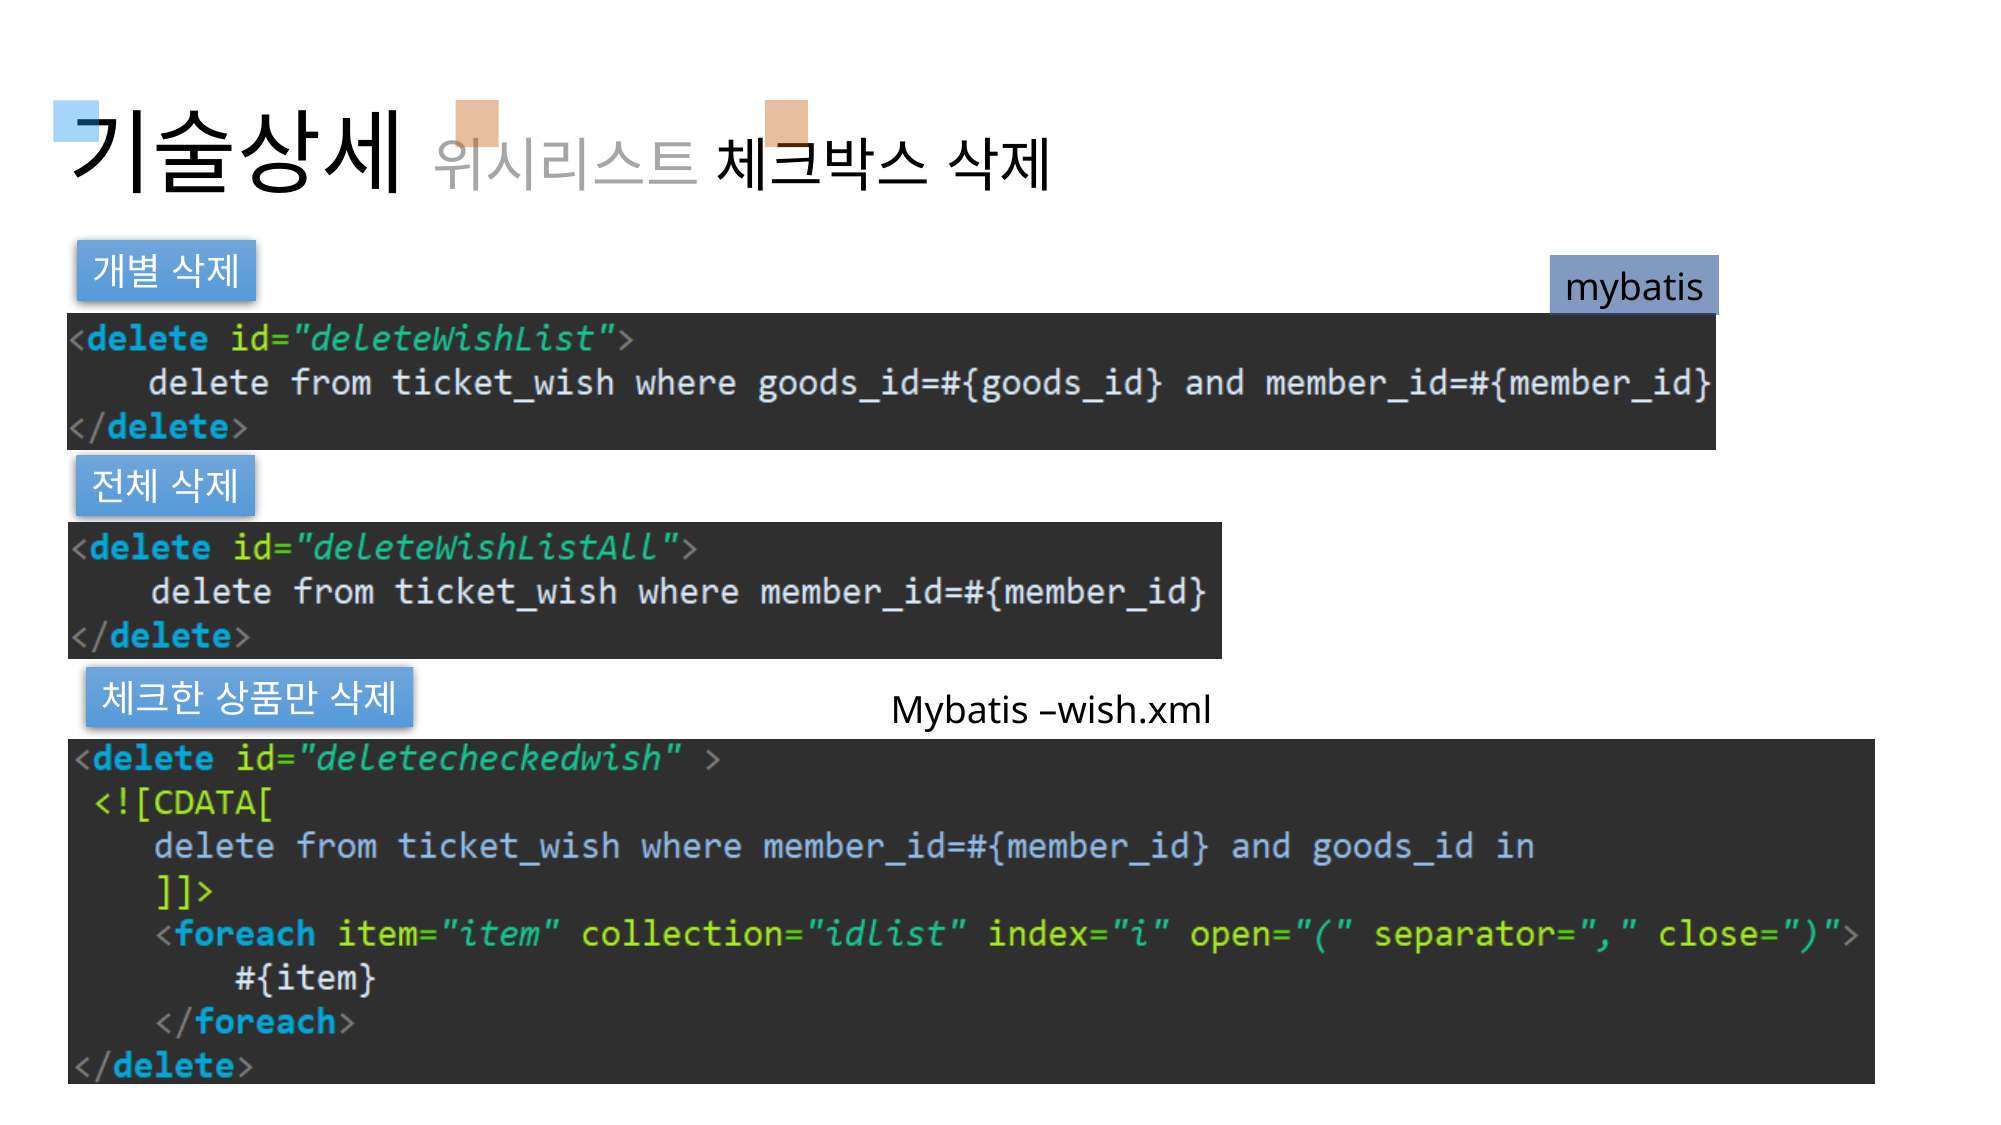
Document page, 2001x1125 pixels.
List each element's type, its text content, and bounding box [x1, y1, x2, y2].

text_box [52, 99, 100, 143]
text_box [455, 99, 500, 148]
picture [68, 522, 1222, 659]
text_box Mybatis –wish.xml [875, 678, 1228, 739]
text_box [764, 99, 809, 148]
text_box 체크한 상품만 삭제 [86, 667, 414, 727]
text_box 전체 삭제 [76, 455, 255, 516]
text_box 개별 삭제 [77, 265, 256, 301]
text_box 기술상세 위시리스트 체크박스 삭제 [53, 47, 1779, 265]
text_box mybatis [1549, 255, 1719, 315]
picture [67, 313, 1716, 450]
picture [68, 739, 1875, 1084]
